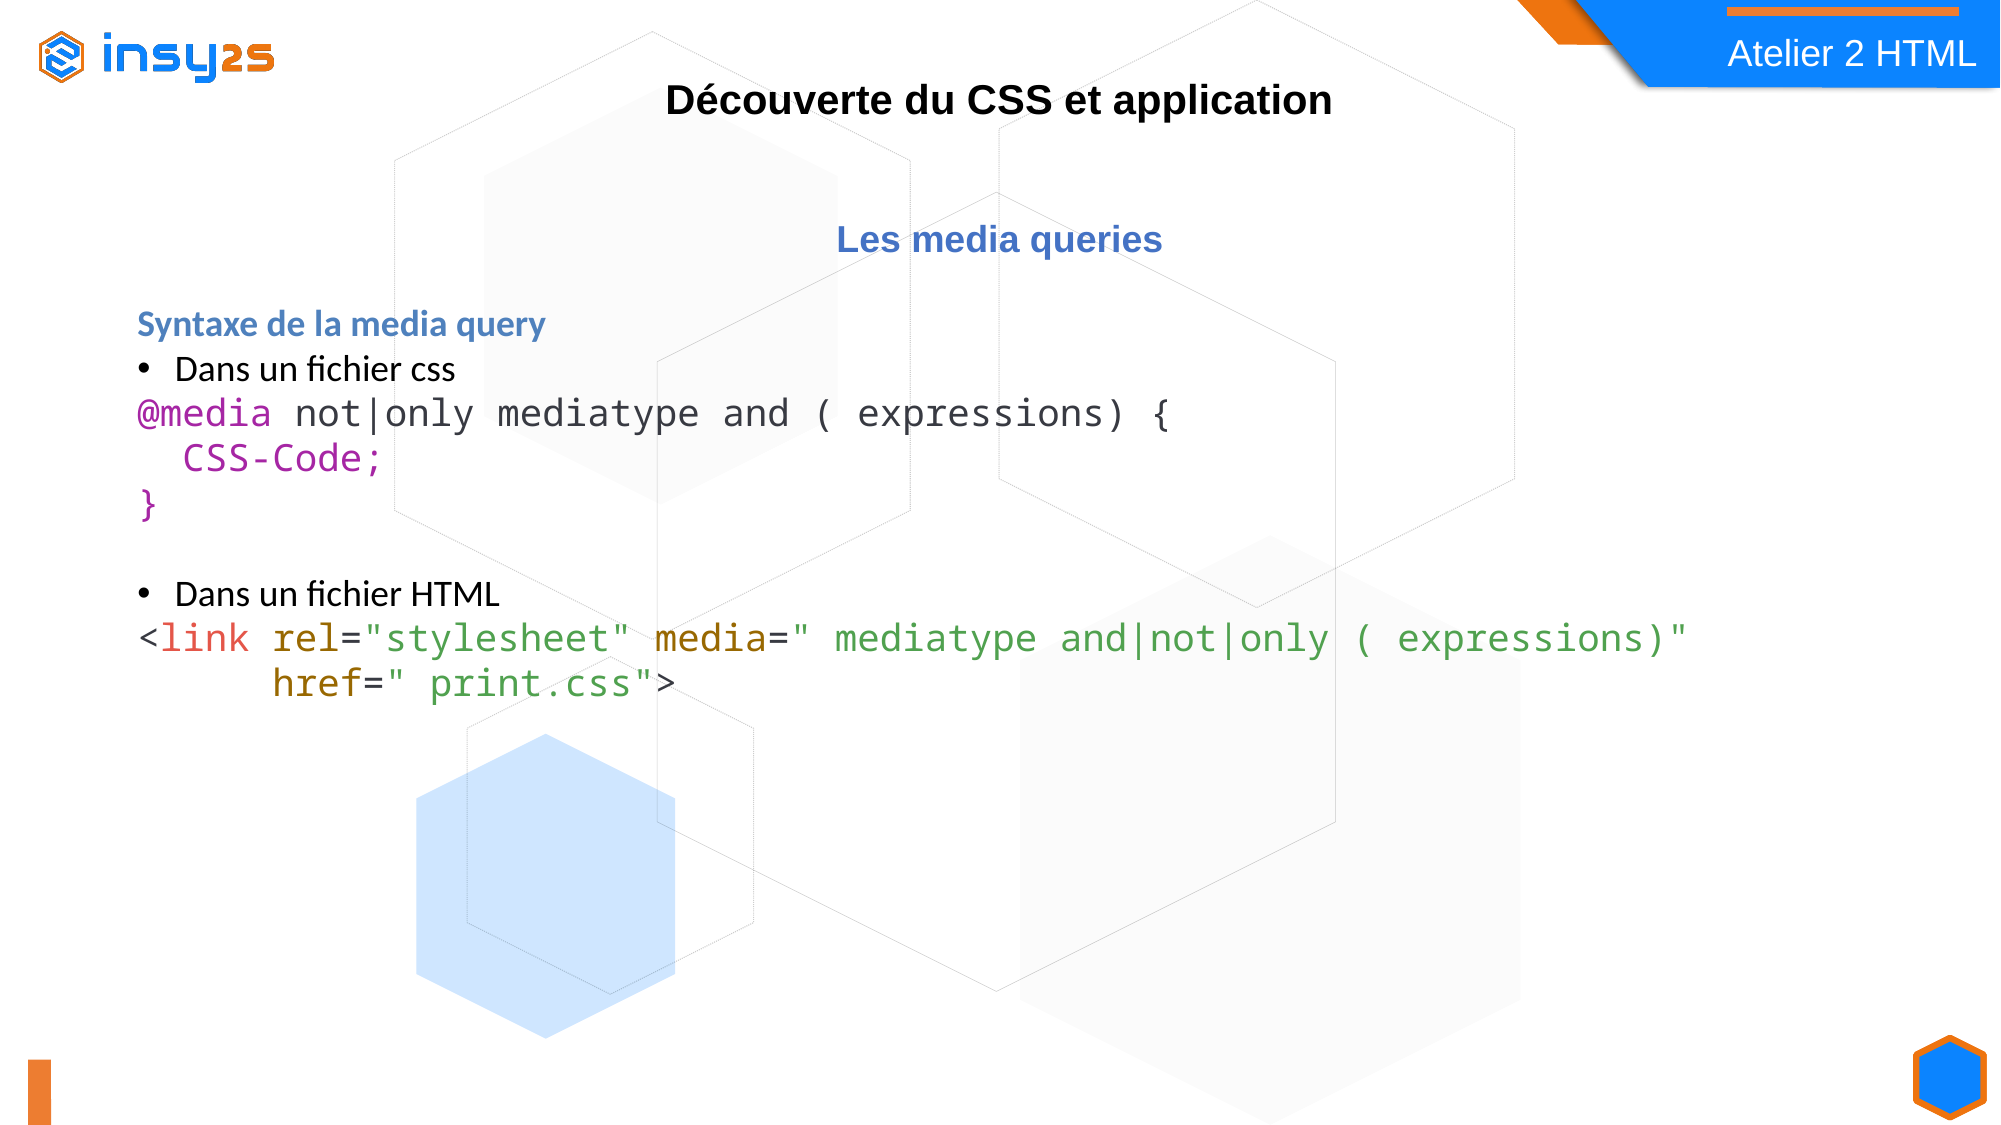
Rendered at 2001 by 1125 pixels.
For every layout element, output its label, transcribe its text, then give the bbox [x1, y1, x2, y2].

title Les media queries [137, 128, 1863, 347]
picture [39, 31, 274, 83]
list Syntaxe de la media query Dans un fichier css @media not|only mediatype and ( expressions) { CSS-Code; } Dans un fichier HTML <link rel="stylesheet" media=" mediatype and|not|only ( expressions)" href=" print.css"> [137, 299, 1725, 1014]
